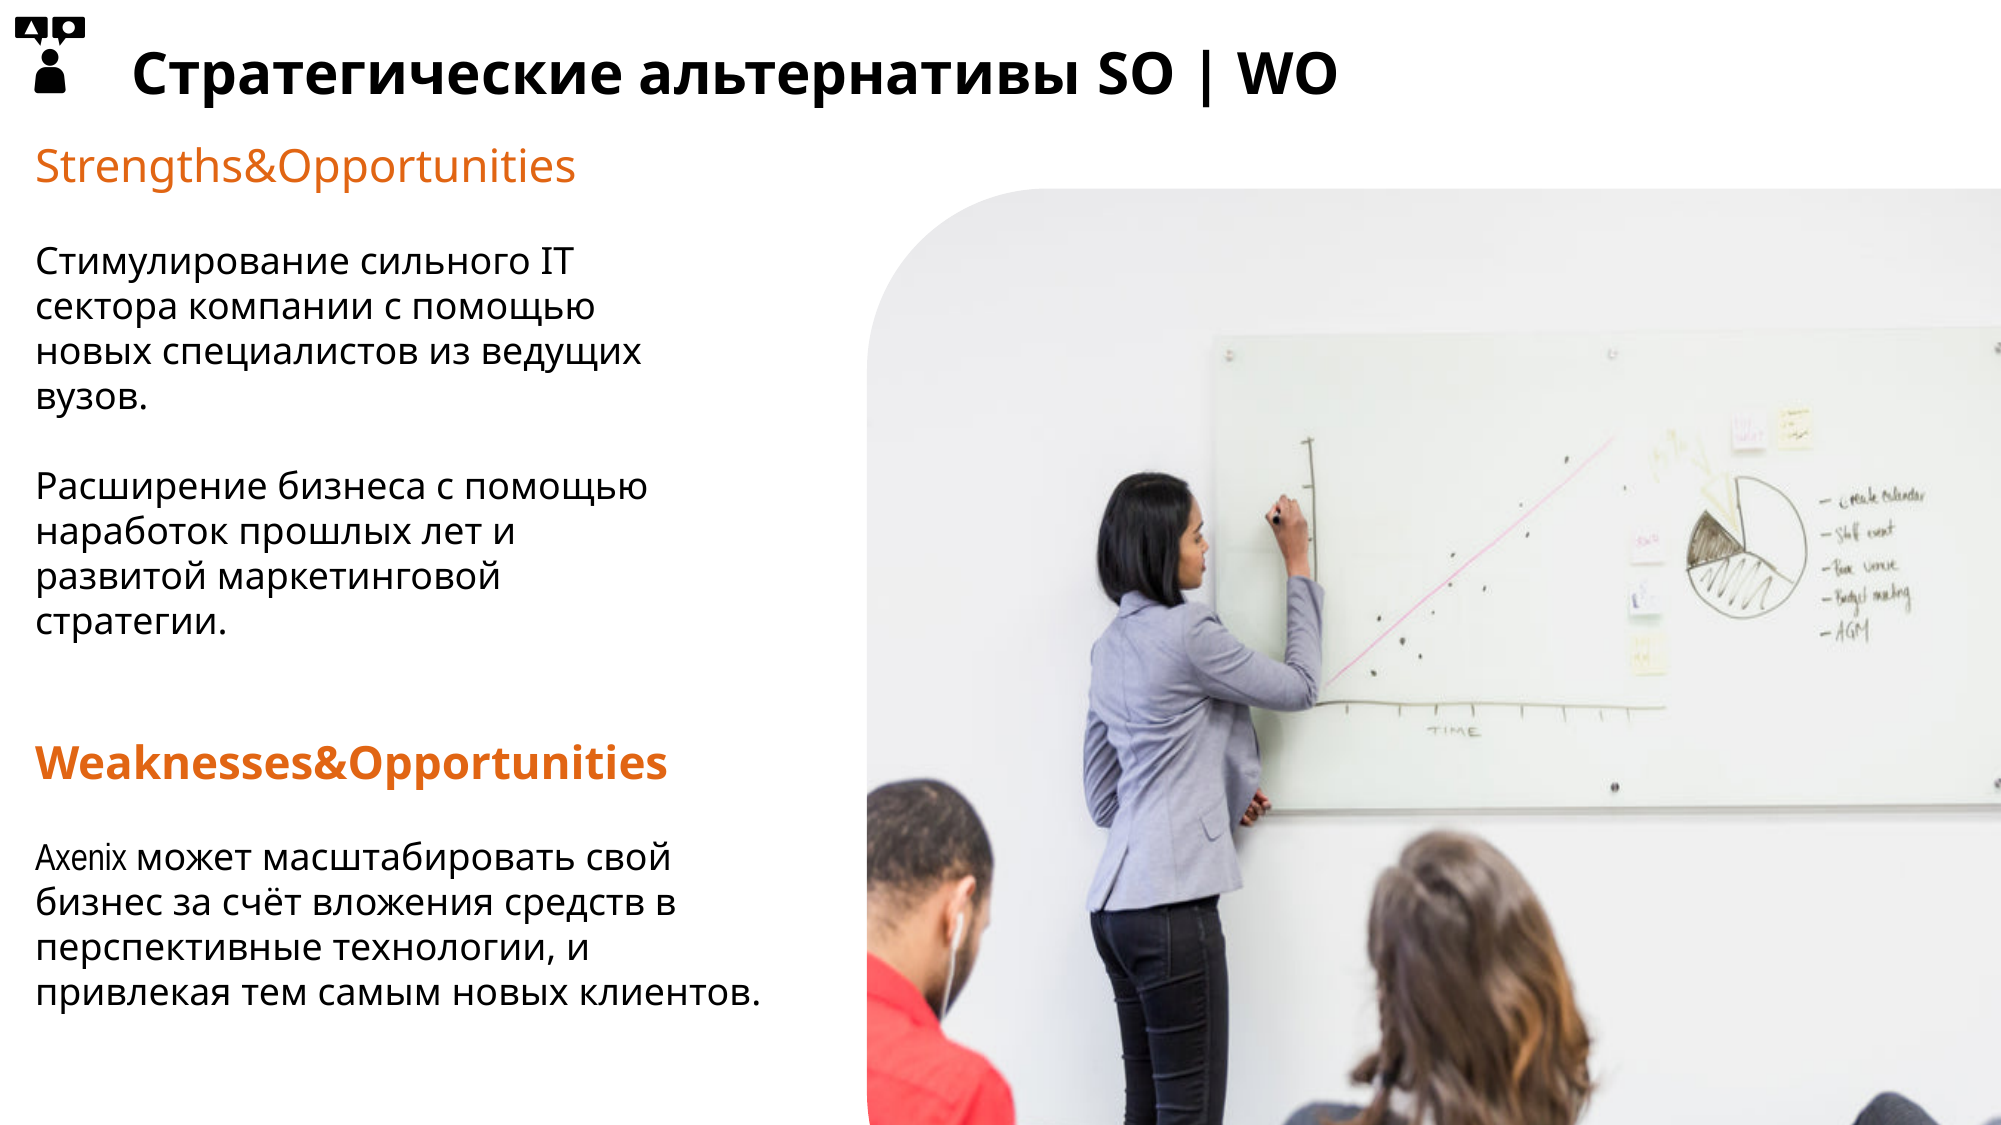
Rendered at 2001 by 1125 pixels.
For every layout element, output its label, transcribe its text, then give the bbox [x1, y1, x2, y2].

text_box Weaknesses&Opportunities Axenix может масштабировать свой бизнес за счёт вложения средств в перспективные технологии, и привлекая тем самым новых клиентов. [20, 725, 797, 1021]
text_box Strengths&Opportunities Стимулирование сильного IT сектора компании с помощью новых специалистов из ведущих вузов. Расширение бизнеса с помощью наработок прошлых лет и развитой маркетинговой стратегии. [20, 129, 702, 650]
text_box [865, 187, 2000, 1125]
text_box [0, 15, 1394, 115]
